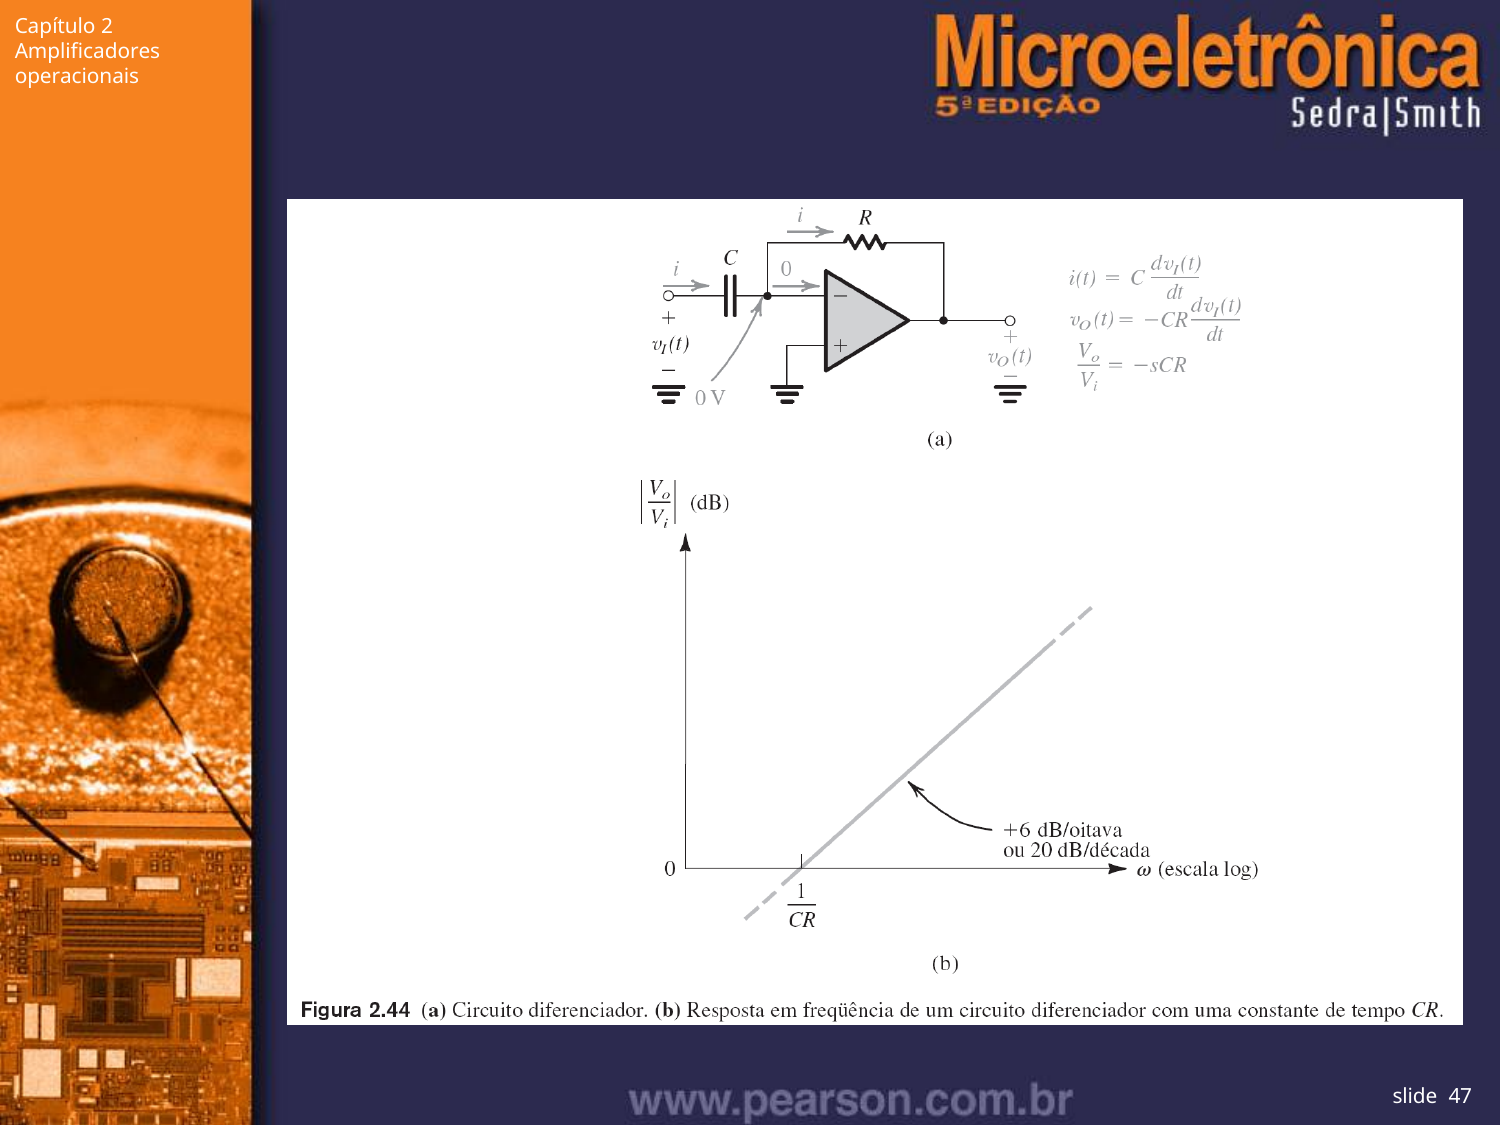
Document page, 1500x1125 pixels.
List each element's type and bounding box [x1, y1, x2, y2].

picture [287, 199, 1463, 1025]
